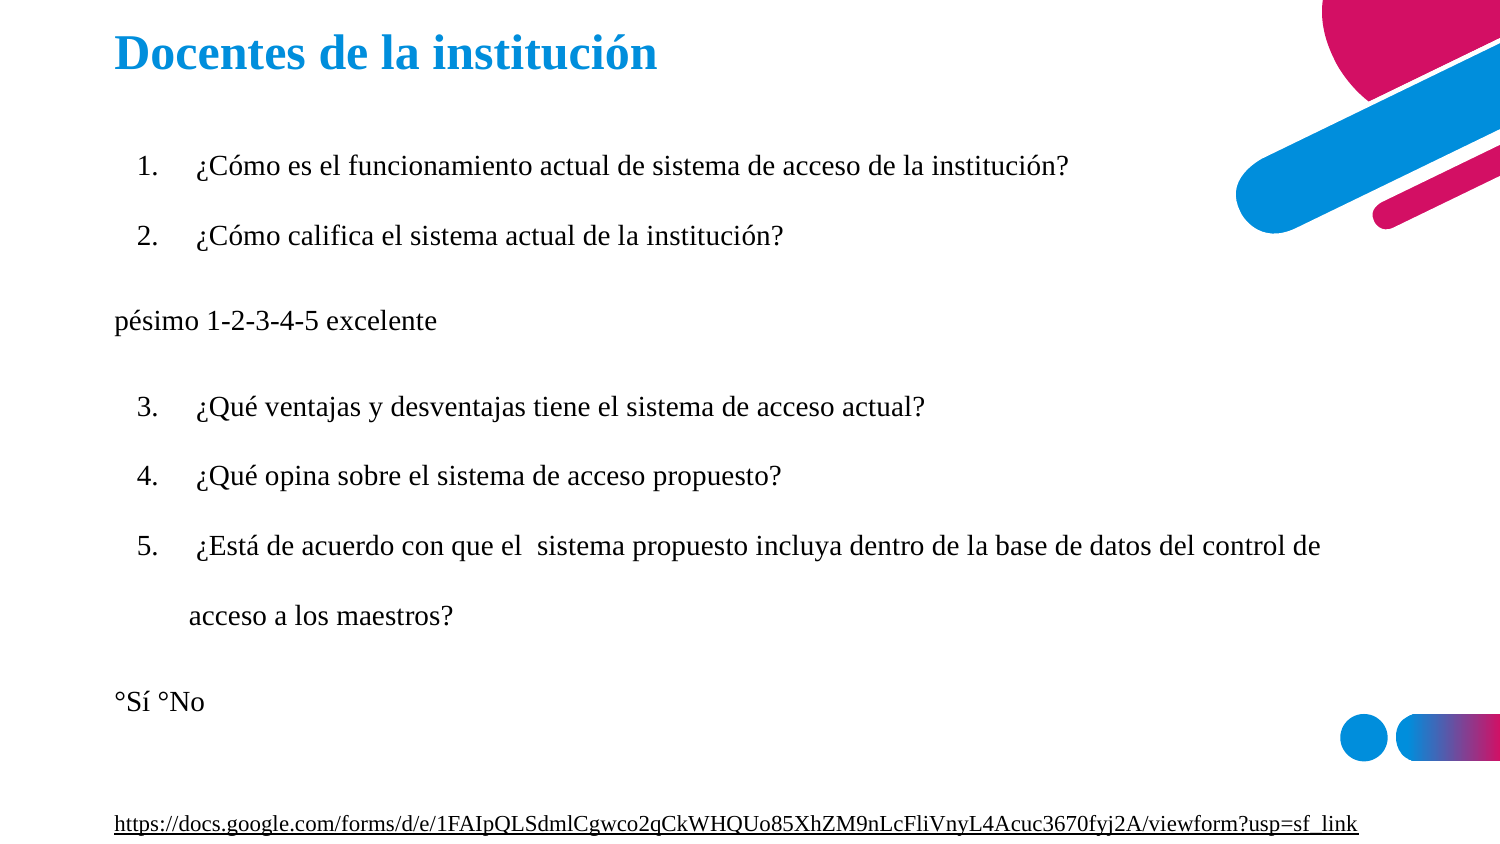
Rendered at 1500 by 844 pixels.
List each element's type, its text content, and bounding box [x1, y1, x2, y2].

title Docentes de la institución [103, 0, 1217, 112]
list ¿Cómo es el funcionamiento actual de sistema de acceso de la institución? ¿Cómo califica el sistema actual de la institución? pésimo 1-2-3-4-5 excelente ¿Qué ventajas y desventajas tiene el sistema de acceso actual? ¿Qué opina sobre el sistema de acceso propuesto? ¿Está de acuerdo con que el sistema propuesto incluya dentro de la base de datos del control de acceso a los maestros? °Sí °No https://docs.google.com/forms/d/e/1FAIpQLSdmlCgwco2qCkWHQUo85XhZM9nLcFliVnyL4Acuc3670fyj2A/viewform?usp=sf_link [103, 58, 1397, 844]
